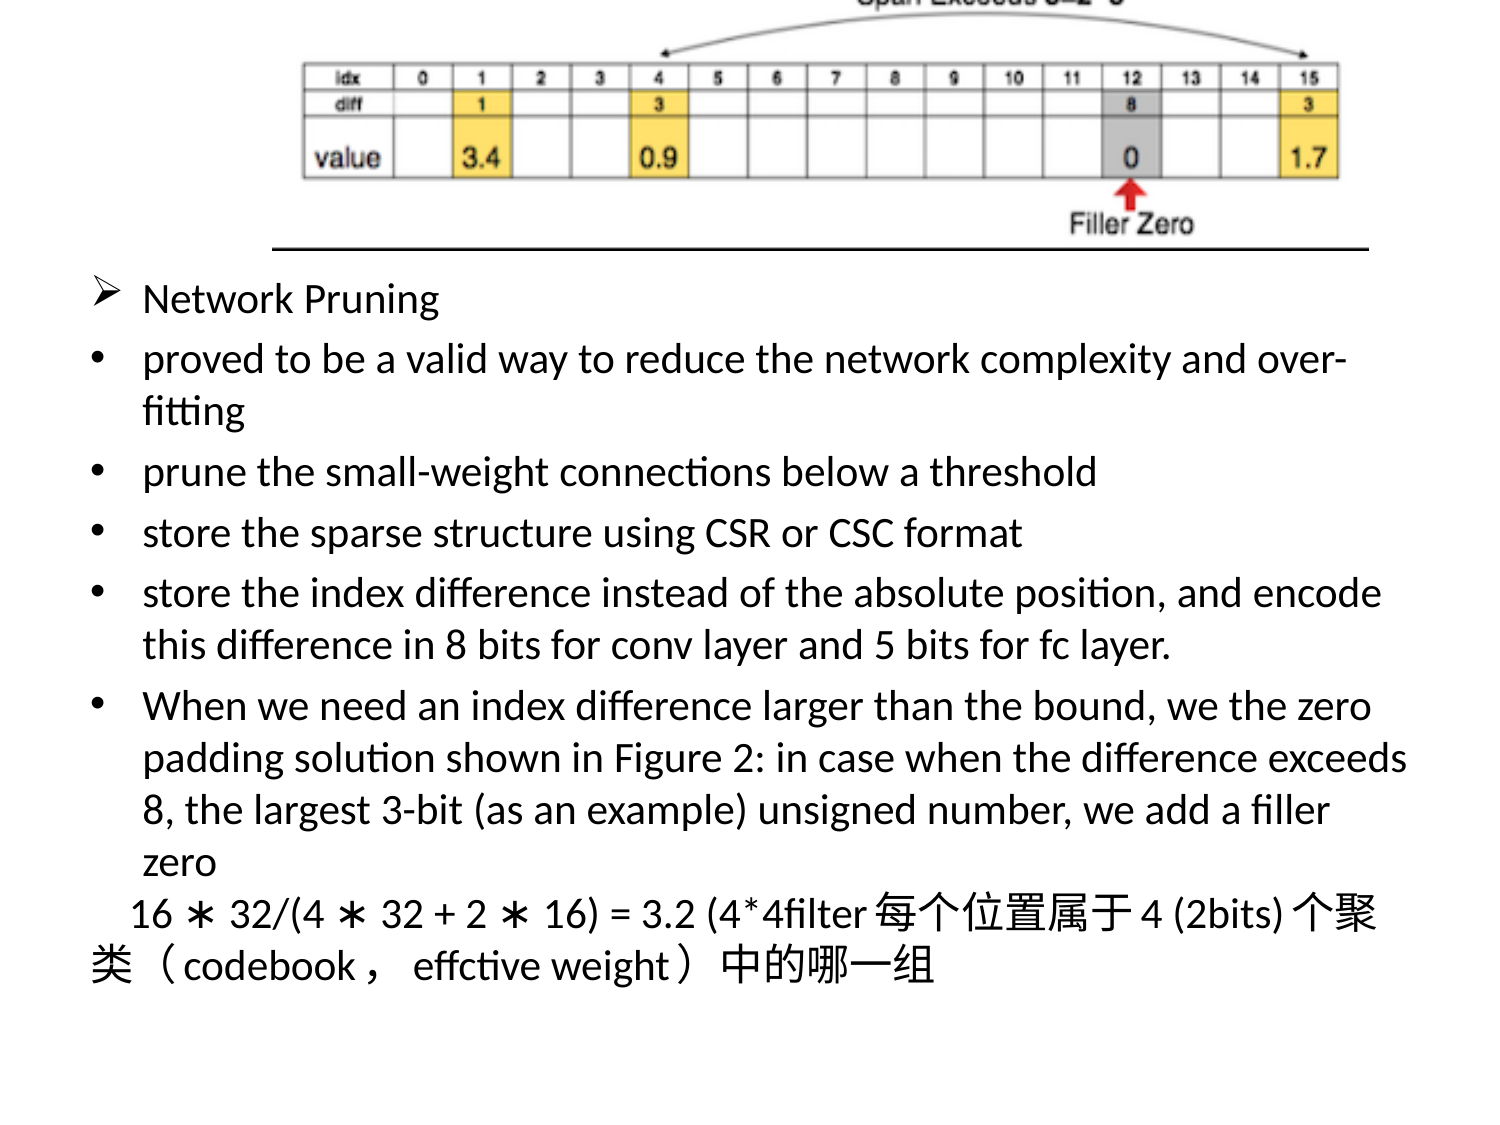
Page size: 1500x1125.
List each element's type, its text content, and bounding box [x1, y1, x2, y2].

picture [271, 0, 1369, 252]
list Network Pruning proved to be a valid way to reduce the network complexity and over-fitting prune the small-weight connections below a threshold store the sparse structure using CSR or CSC format store the index difference instead of the absolute position, and encode this difference in 8 bits for conv layer and 5 bits for fc layer. When we need an index difference larger than the bound, we the zero padding solution shown in Figure 2: in case when the difference exceeds 8, the largest 3-bit (as an example) unsigned number, we add a filler zero 16 ∗ 32/(4 ∗ 32 + 2 ∗ 16) = 3.2 (4*4filter每个位置属于4 (2bits)个聚类（codebook，effctive weight）中的哪一组 [75, 262, 1425, 1005]
